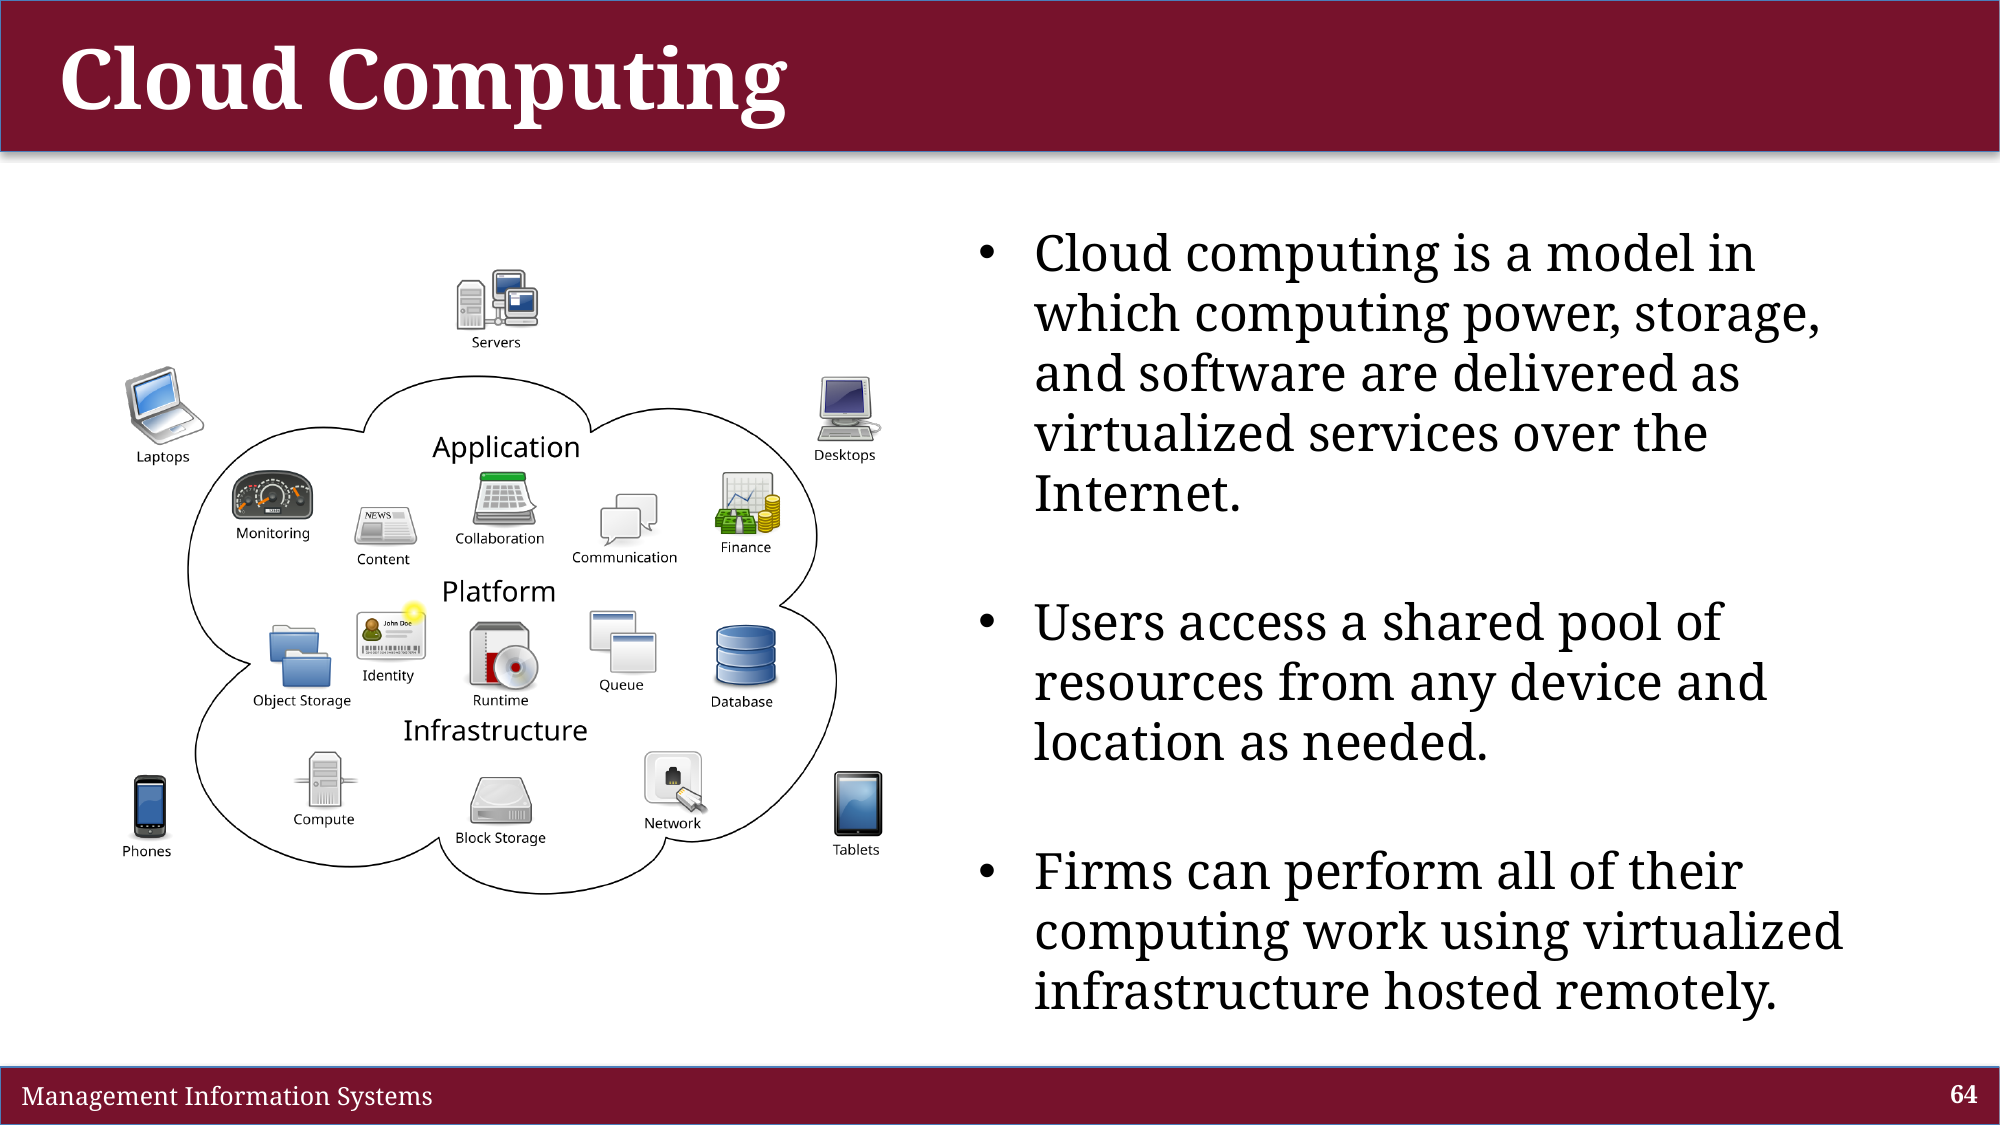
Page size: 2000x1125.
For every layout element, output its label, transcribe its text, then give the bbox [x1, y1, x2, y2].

footer Management Information Systems [0, 1066, 475, 1125]
slide_number 64 [1649, 1066, 2000, 1125]
title Cloud Computing [0, 0, 2000, 152]
text_box [475, 1066, 1649, 1125]
list Cloud computing is a model in which computing power, storage, and software are delivered as virtualized services over the Internet. Users access a shared pool of resources from any device and location as needed. Firms can perform all of their computing work using virtualized infrastructure hosted remotely. [963, 213, 1911, 1047]
picture [88, 233, 917, 985]
